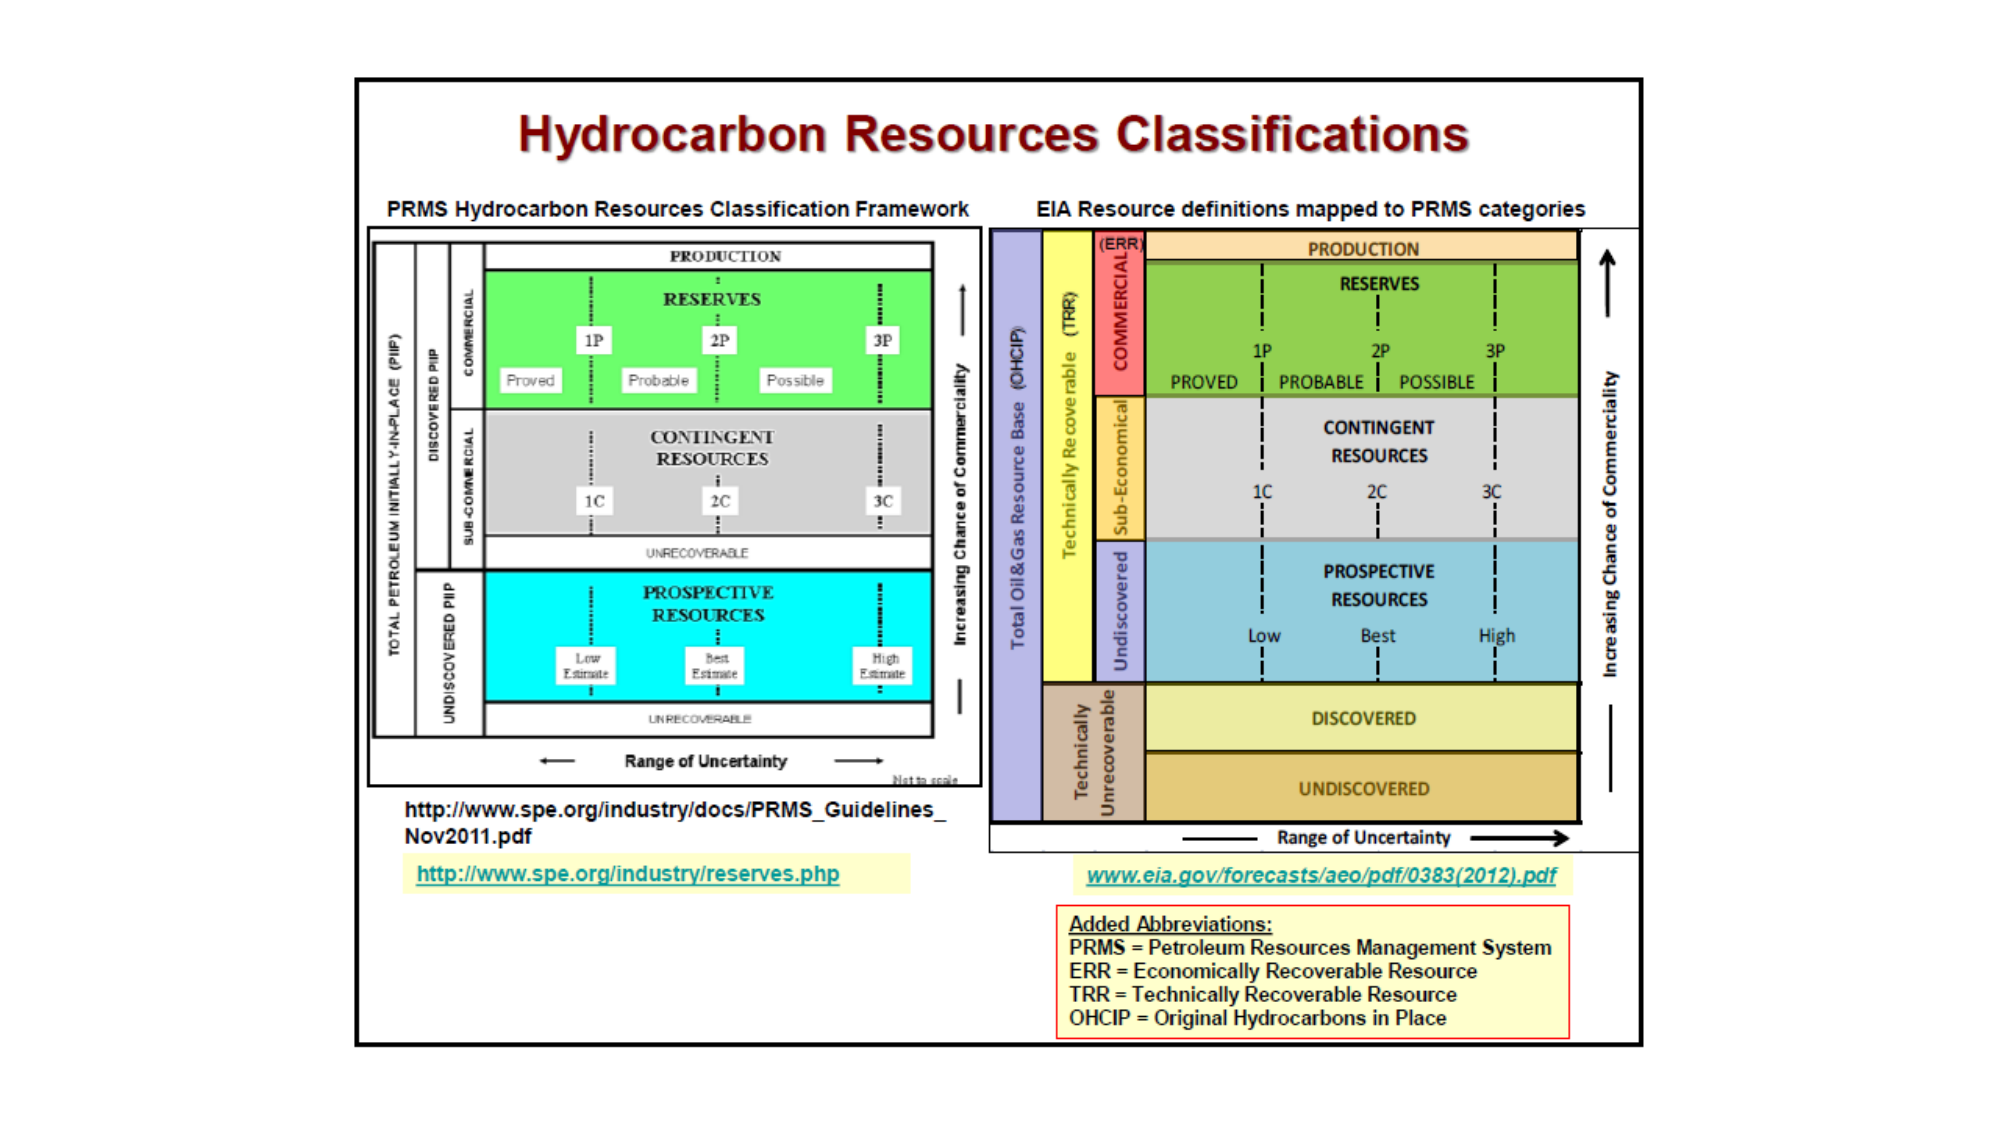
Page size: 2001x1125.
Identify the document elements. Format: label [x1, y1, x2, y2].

picture [349, 73, 1650, 1052]
